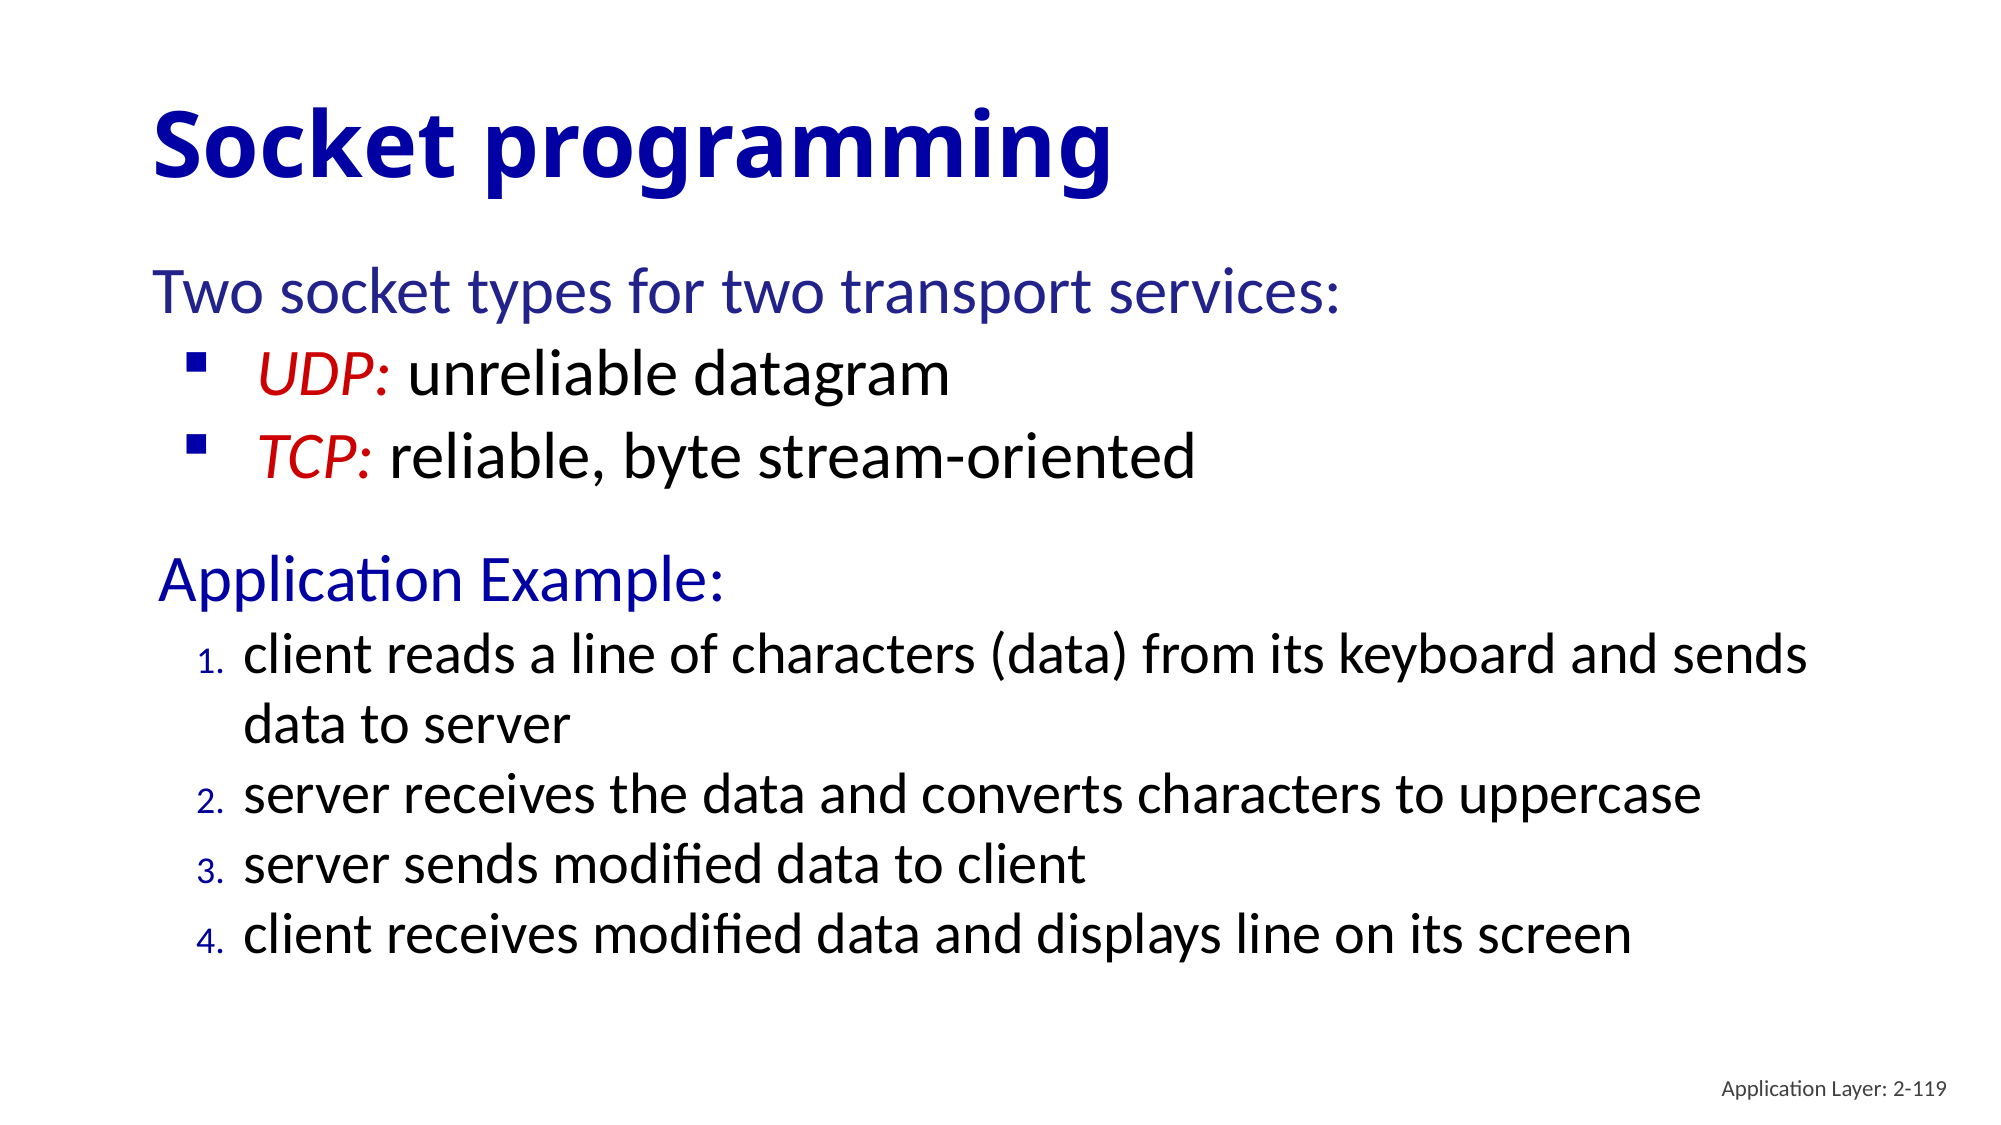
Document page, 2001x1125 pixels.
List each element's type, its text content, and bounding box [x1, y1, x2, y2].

title Socket programming [137, 74, 1863, 221]
slide_number Application Layer: 2-119 [1512, 1056, 1963, 1117]
list Two socket types for two transport services: UDP: unreliable datagram TCP: reliable, byte stream-oriented [137, 248, 1909, 535]
text_box Application Example: client reads a line of characters (data) from its keyboard and sends data to server server receives the data and converts characters to uppercase server sends modified data to client client receives modified data and displays line on its screen [144, 539, 1916, 1112]
